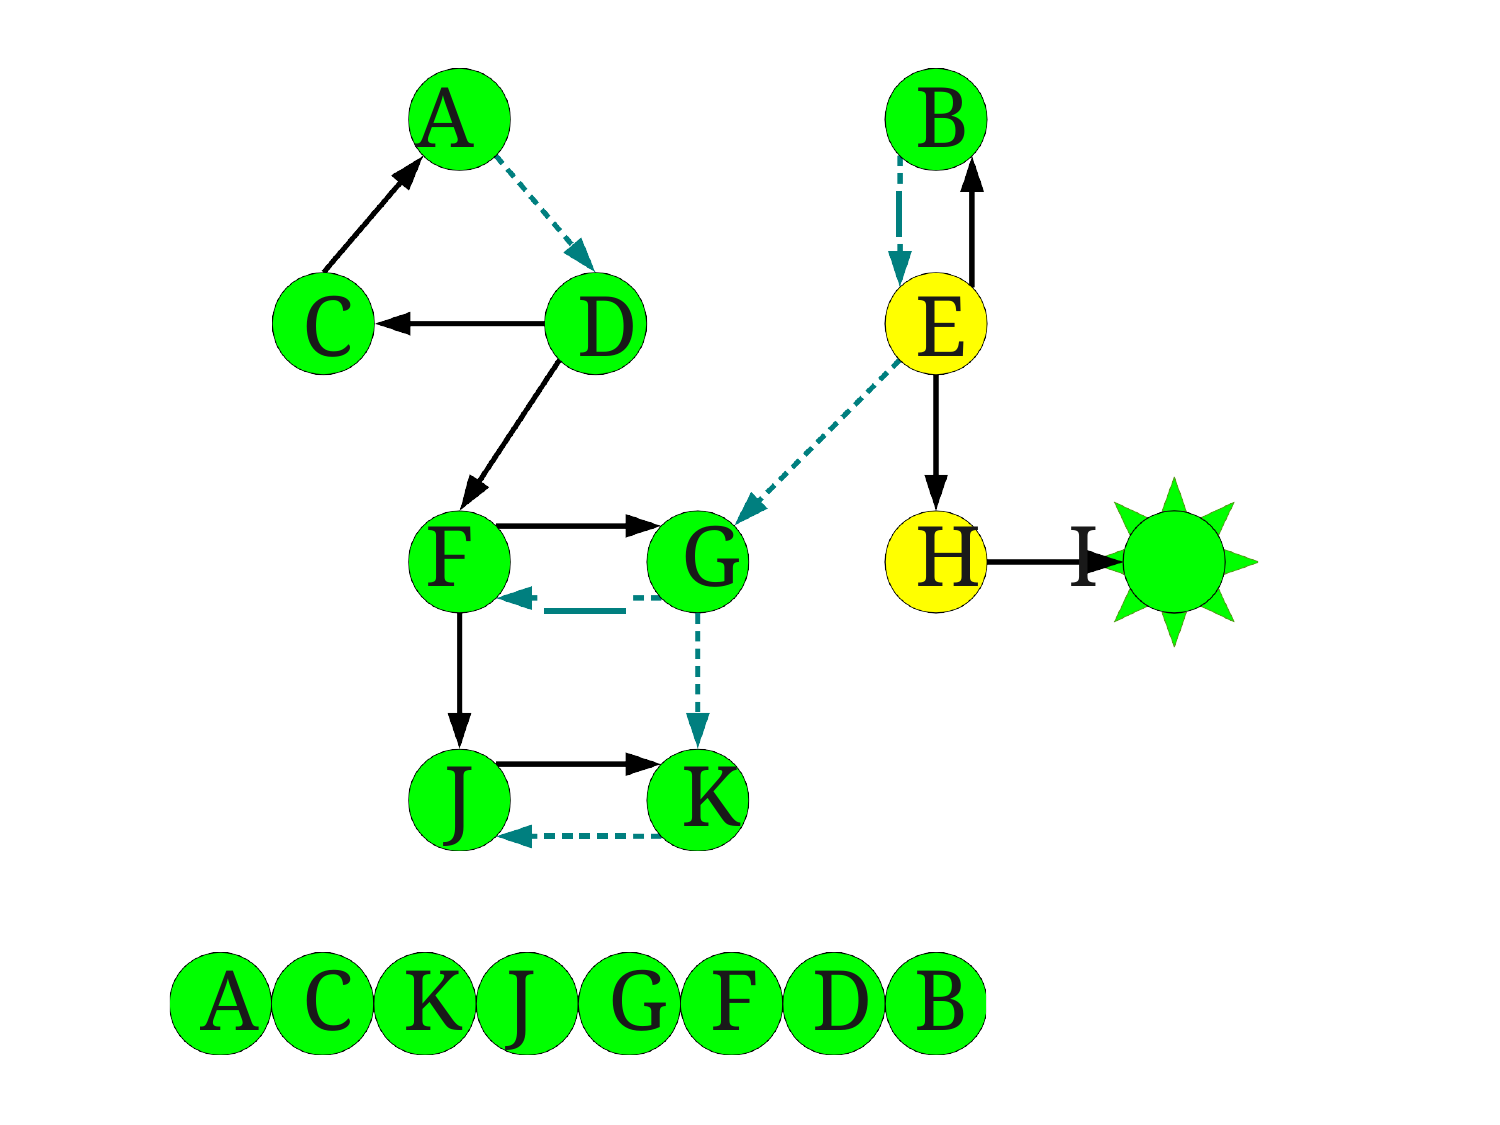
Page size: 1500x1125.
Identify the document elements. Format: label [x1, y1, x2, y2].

text_box [169, 952, 987, 1055]
text_box [272, 68, 1259, 851]
table_header [297, 78, 1198, 191]
table_cell [297, 191, 1198, 854]
